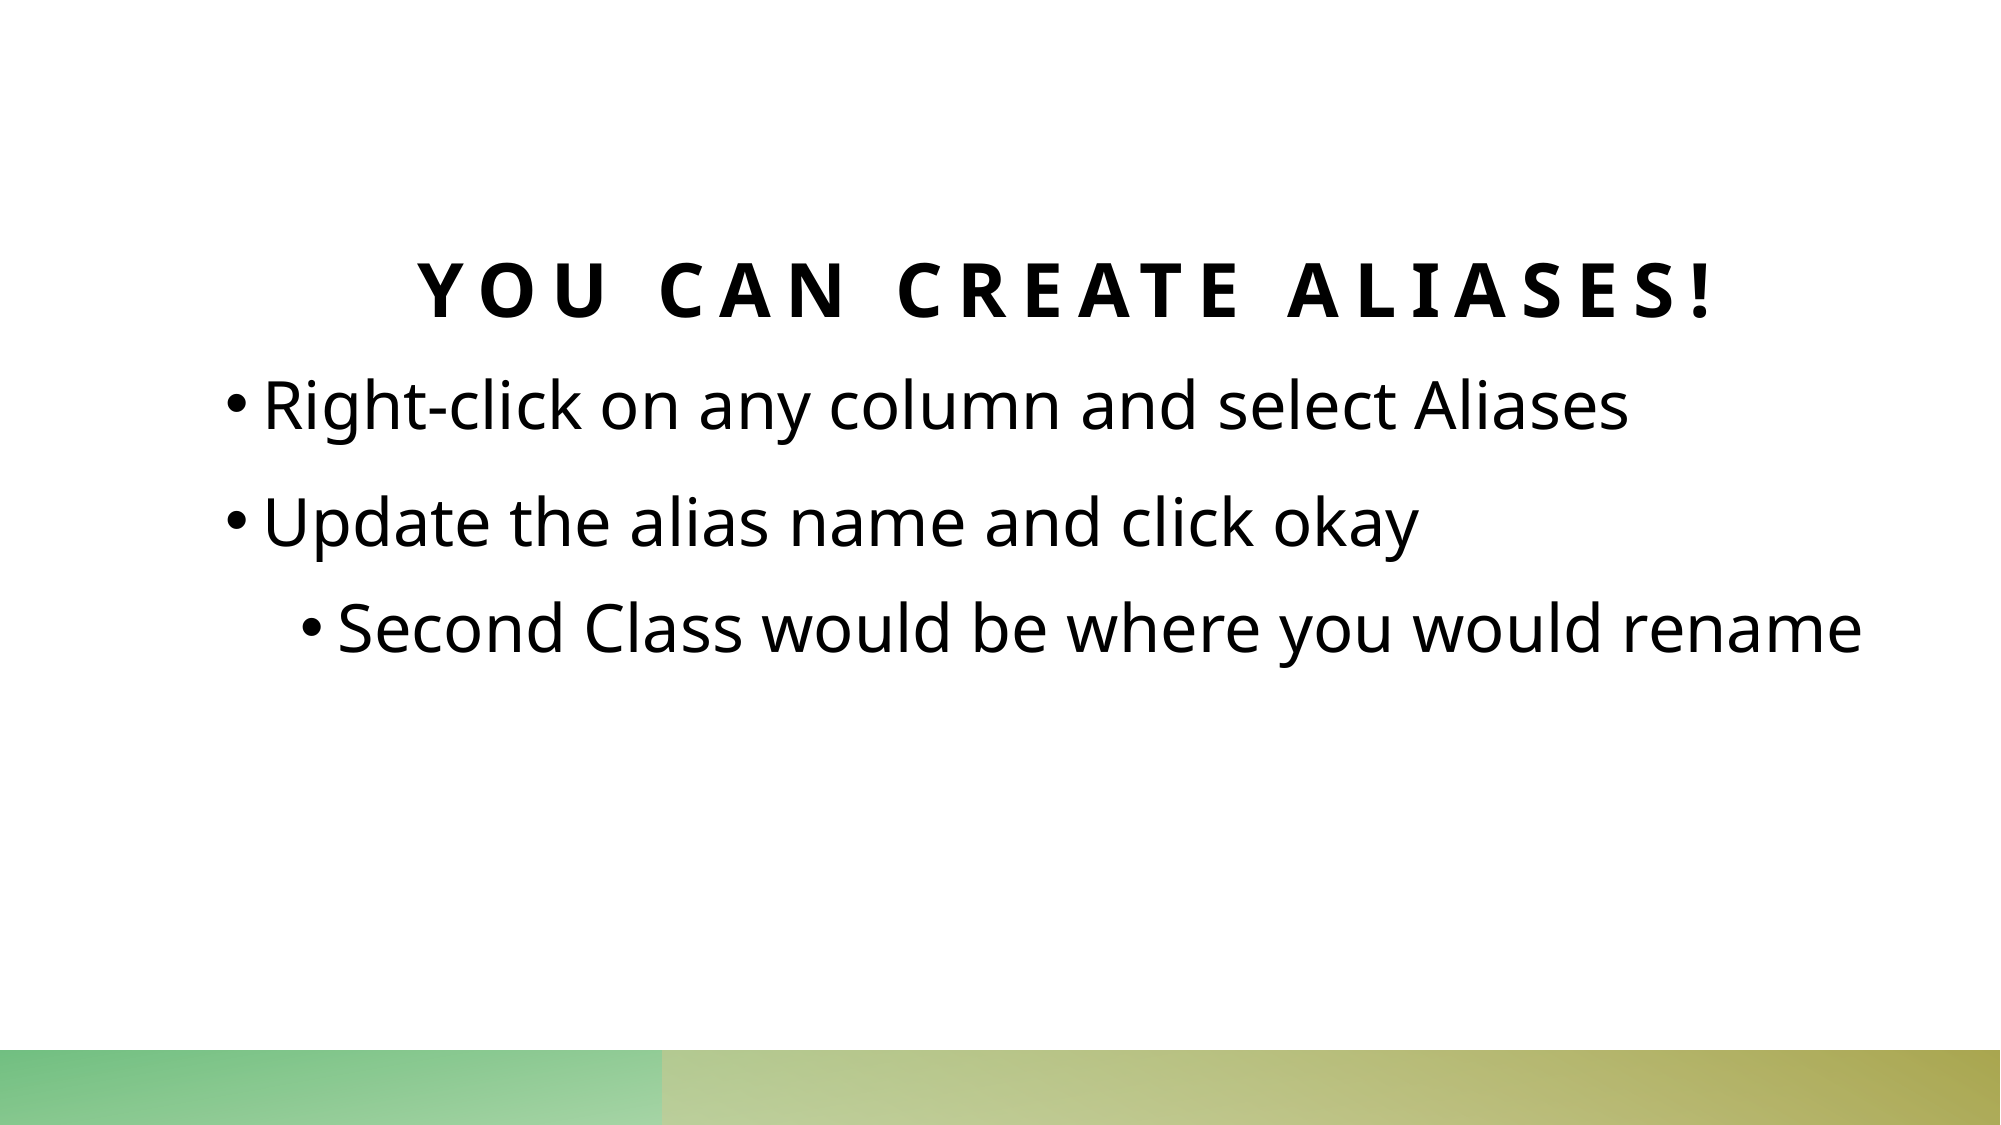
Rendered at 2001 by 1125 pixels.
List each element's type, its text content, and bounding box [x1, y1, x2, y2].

title You can create aliases! [225, 130, 1905, 333]
list Right-click on any column and select Aliases Update the alias name and click okay Second Class would be where you would rename [225, 346, 1905, 996]
